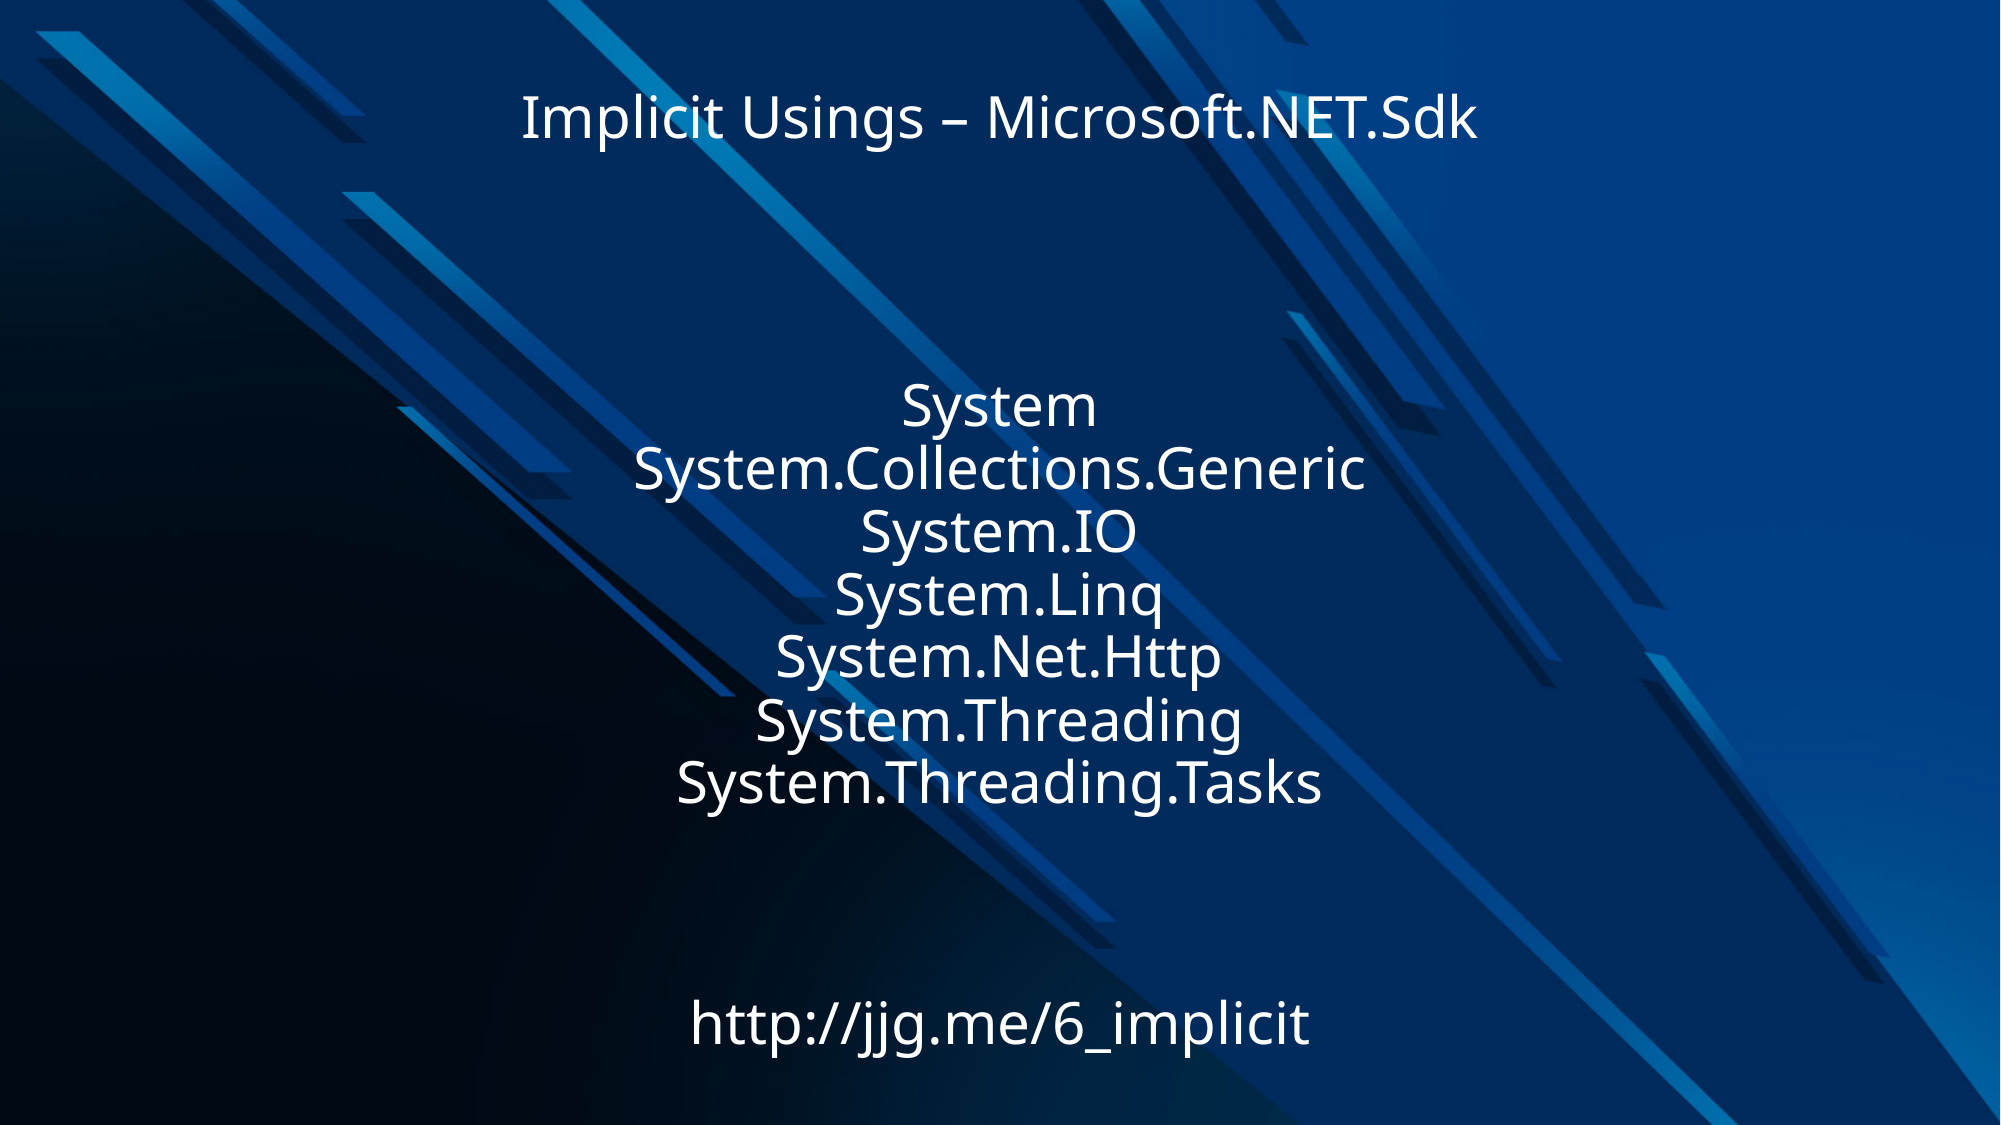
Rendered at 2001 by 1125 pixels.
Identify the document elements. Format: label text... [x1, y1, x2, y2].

picture [0, 0, 2001, 1125]
list System System.Collections.Generic System.IO System.Linq System.Net.Http System.Threading System.Threading.Tasks [137, 179, 1863, 1014]
text_box http://jjg.me/6_implicit [674, 979, 1326, 1064]
title Implicit Usings – Microsoft.NET.Sdk [137, 59, 1863, 179]
